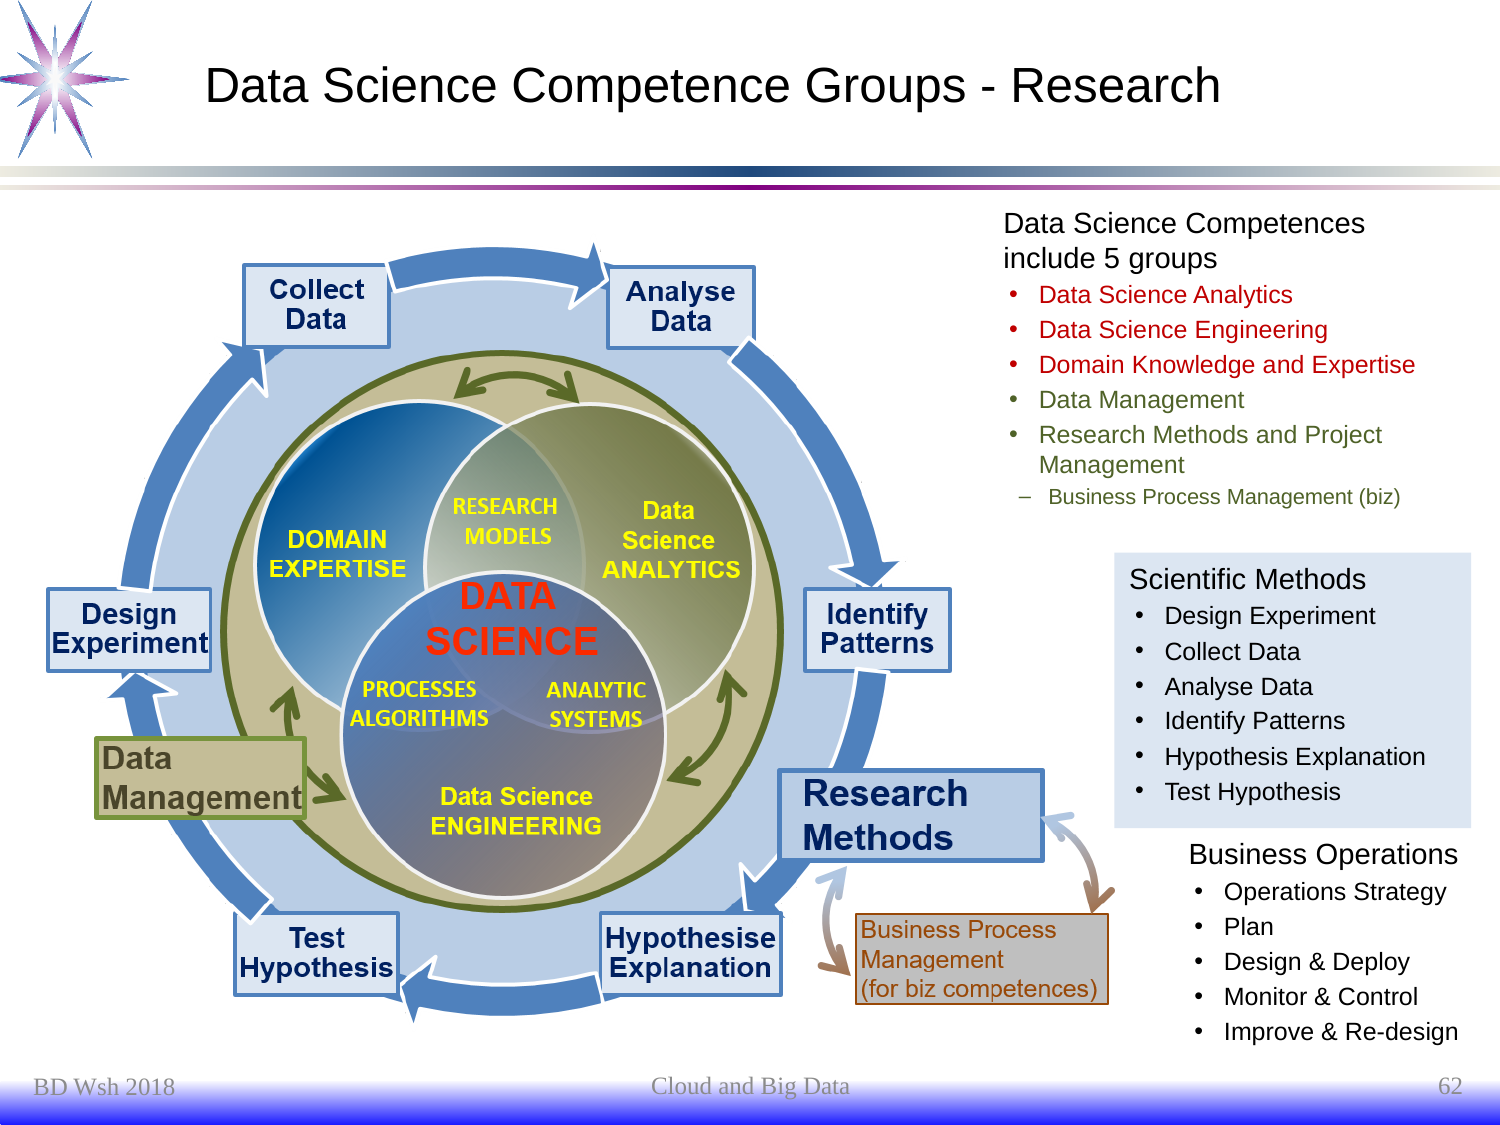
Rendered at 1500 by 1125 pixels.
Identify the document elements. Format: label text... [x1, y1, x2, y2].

text_box Data Science Competences include 5 groups Data Science Analytics Data Science Engineering Domain Knowledge and Expertise Data Management Research Methods and Project Management Business Process Management (biz) [988, 196, 1478, 530]
title Data Science Competence Groups - Research [192, 27, 1471, 138]
picture [0, 219, 1123, 1041]
slide_number BD Wsh 2018 [18, 1064, 390, 1106]
footer Cloud and Big Data [513, 1063, 989, 1106]
text_box Business Operations Operations Strategy Plan Design & Deploy Monitor & Control Improve & Re-design [1173, 828, 1478, 1064]
slide_number 62 [1128, 1064, 1478, 1106]
text_box Scientific Methods Design Experiment Collect Data Analyse Data Identify Patterns Hypothesis Explanation Test Hypothesis [1127, 552, 1472, 829]
